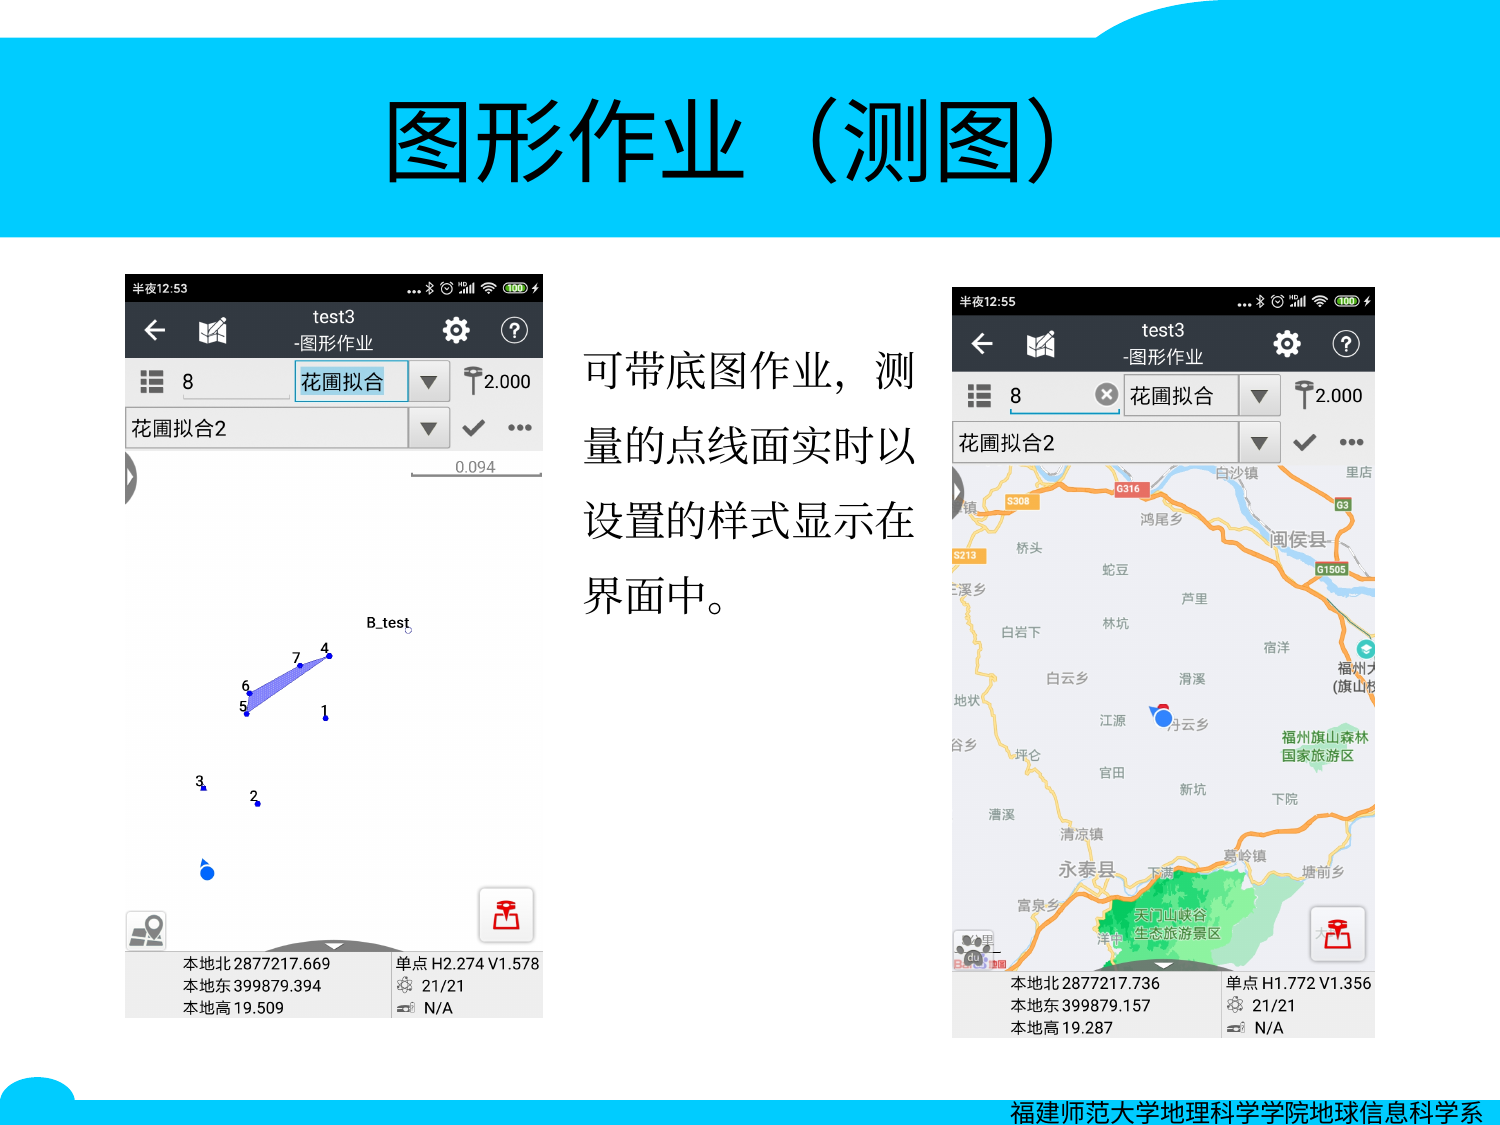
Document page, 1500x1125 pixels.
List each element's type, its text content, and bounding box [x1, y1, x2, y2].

text_box 可带底图作业，测量的点线面实时以设置的样式显示在界面中。 [567, 312, 946, 678]
picture [951, 287, 1375, 1038]
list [124, 274, 543, 1018]
title 图形作业（测图） [75, 45, 1425, 233]
